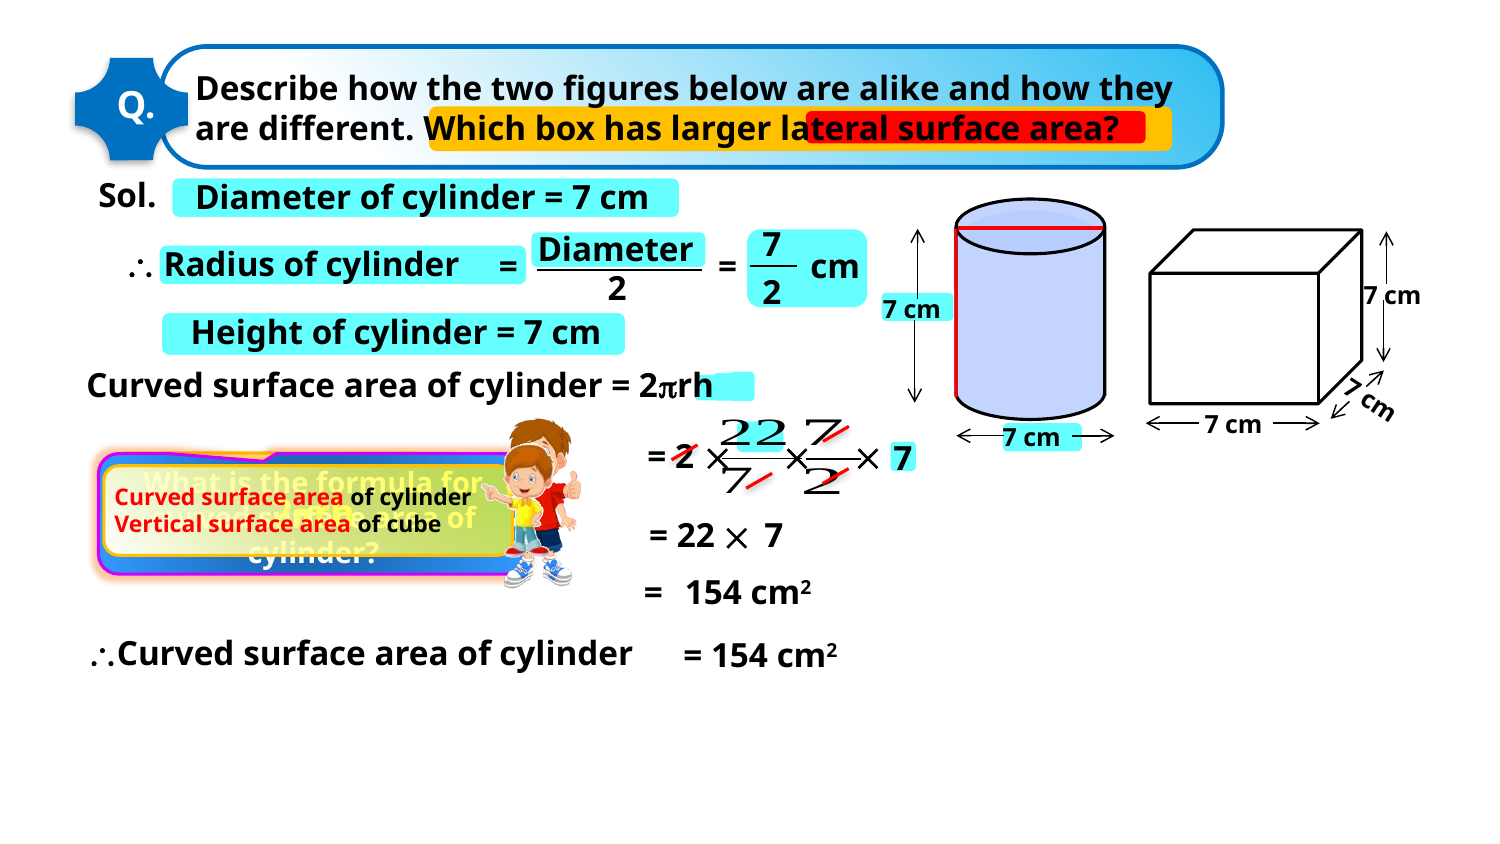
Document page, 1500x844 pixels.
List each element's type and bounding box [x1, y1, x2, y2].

text_box [73, 624, 853, 682]
picture [498, 416, 585, 590]
text_box [628, 563, 827, 619]
text_box [1145, 229, 1450, 447]
text_box [71, 46, 1261, 492]
text_box [634, 507, 799, 562]
text_box [739, 475, 746, 483]
text_box [95, 443, 568, 584]
